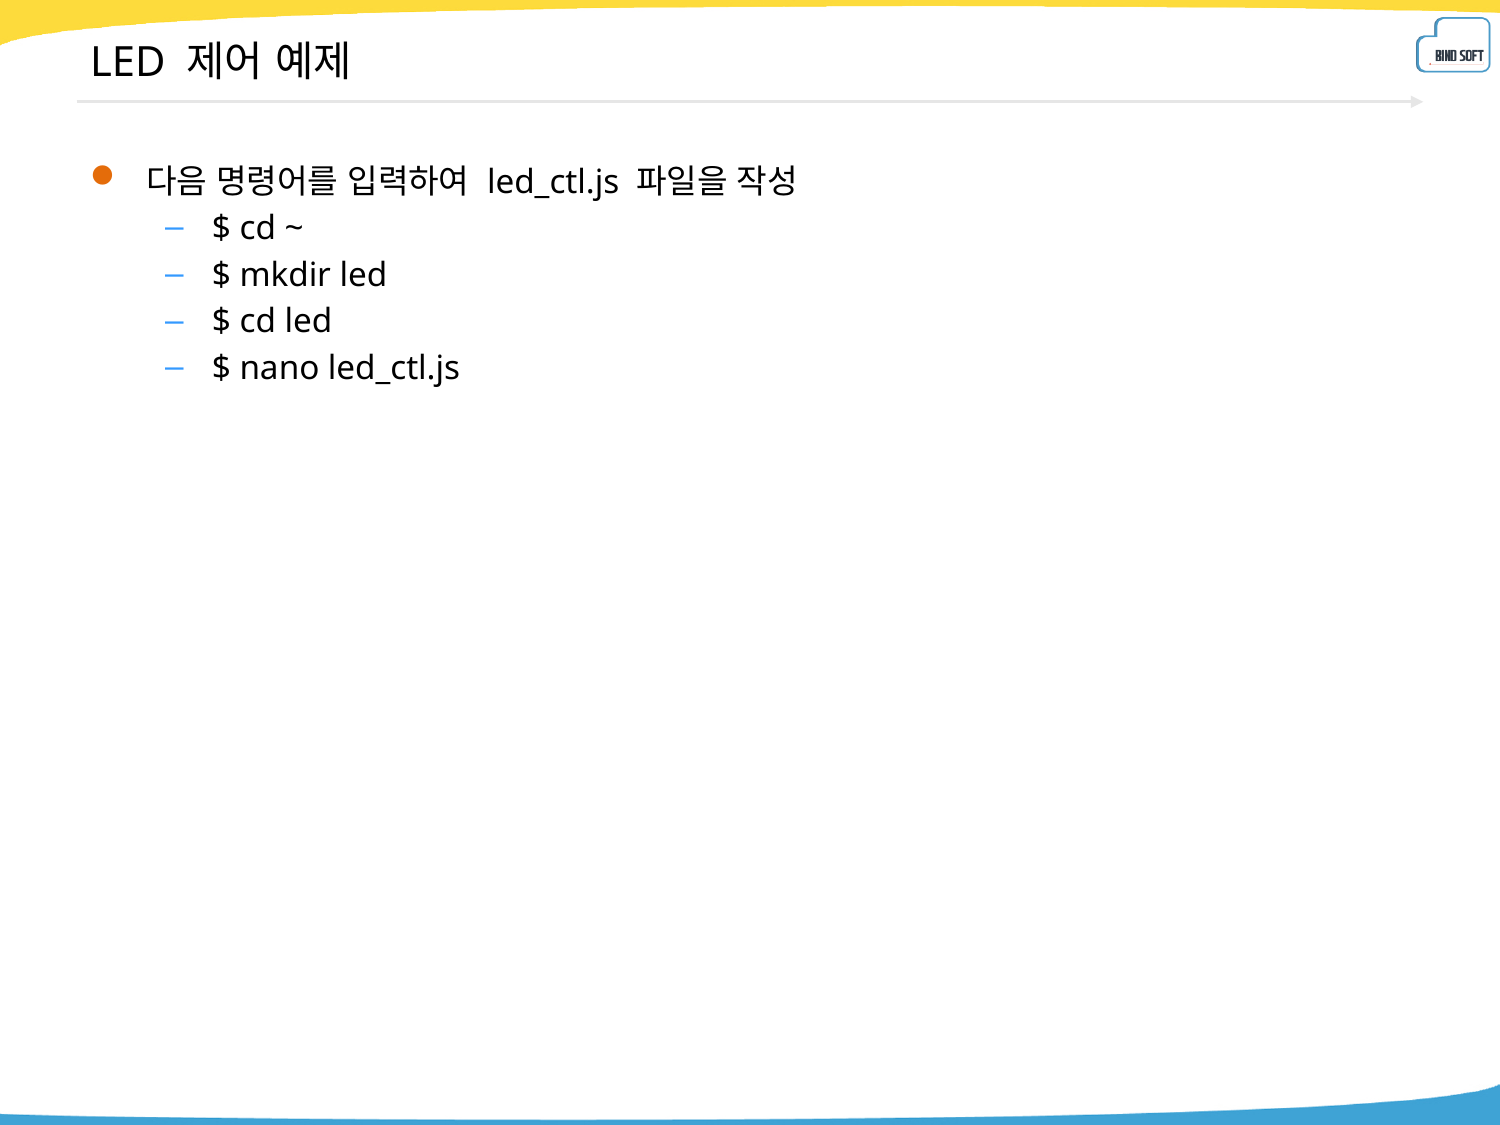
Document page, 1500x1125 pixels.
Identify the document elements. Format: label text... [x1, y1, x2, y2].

title LED 제어 예제 [75, 11, 1425, 108]
picture [0, 1084, 1500, 1125]
list 다음 명령어를 입력하여 led_ctl.js 파일을 작성 $ cd ~ $ mkdir led $ cd led $ nano led_ctl.js [75, 152, 1425, 1055]
picture [0, 0, 1500, 74]
